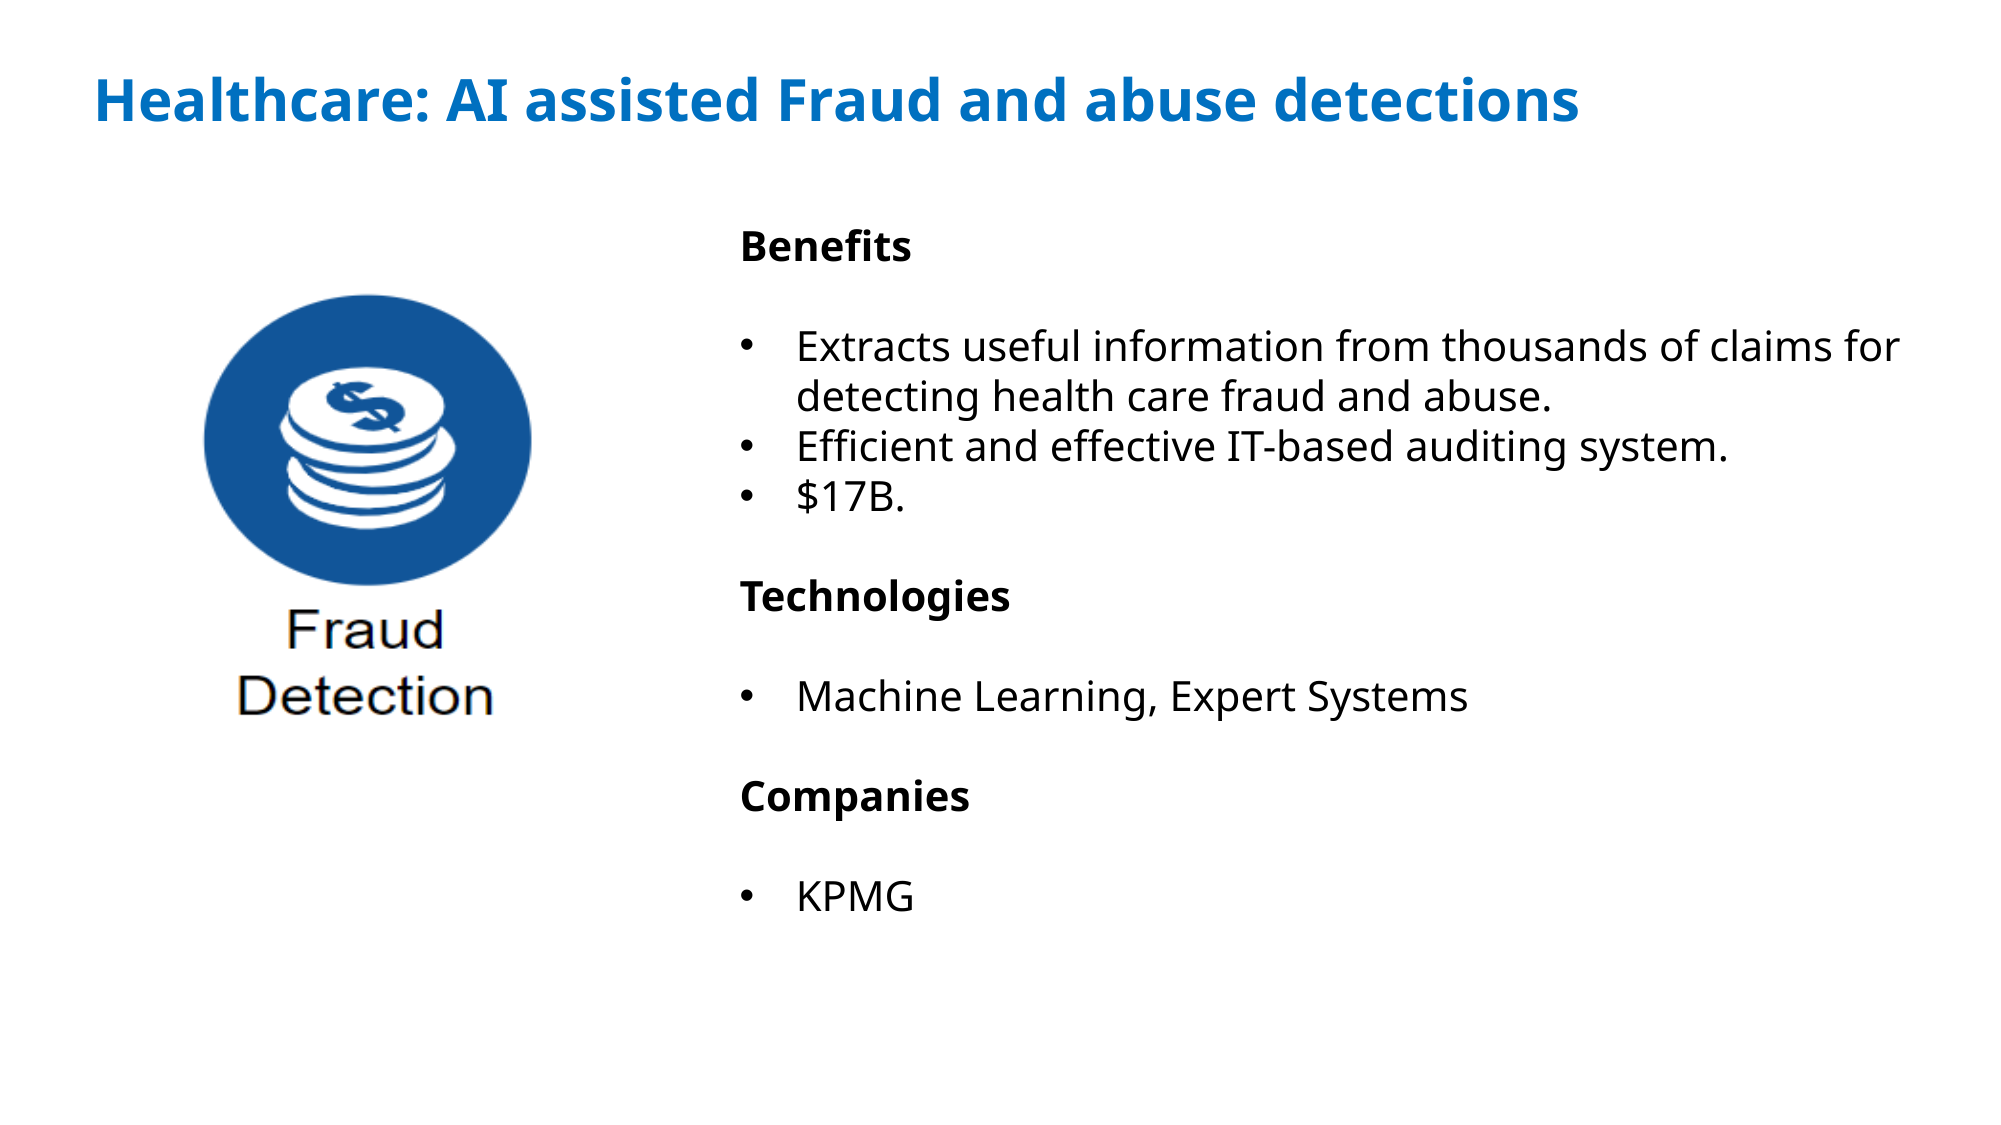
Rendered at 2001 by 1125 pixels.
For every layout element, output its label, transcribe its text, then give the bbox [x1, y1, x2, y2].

text_box Healthcare: AI assisted Fraud and abuse detections [79, 55, 1878, 141]
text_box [112, 262, 616, 783]
text_box Benefits Extracts useful information from thousands of claims for detecting health care fraud and abuse. Efficient and effective IT-based auditing system. $17B. Technologies Machine Learning, Expert Systems Companies KPMG [724, 212, 1942, 978]
